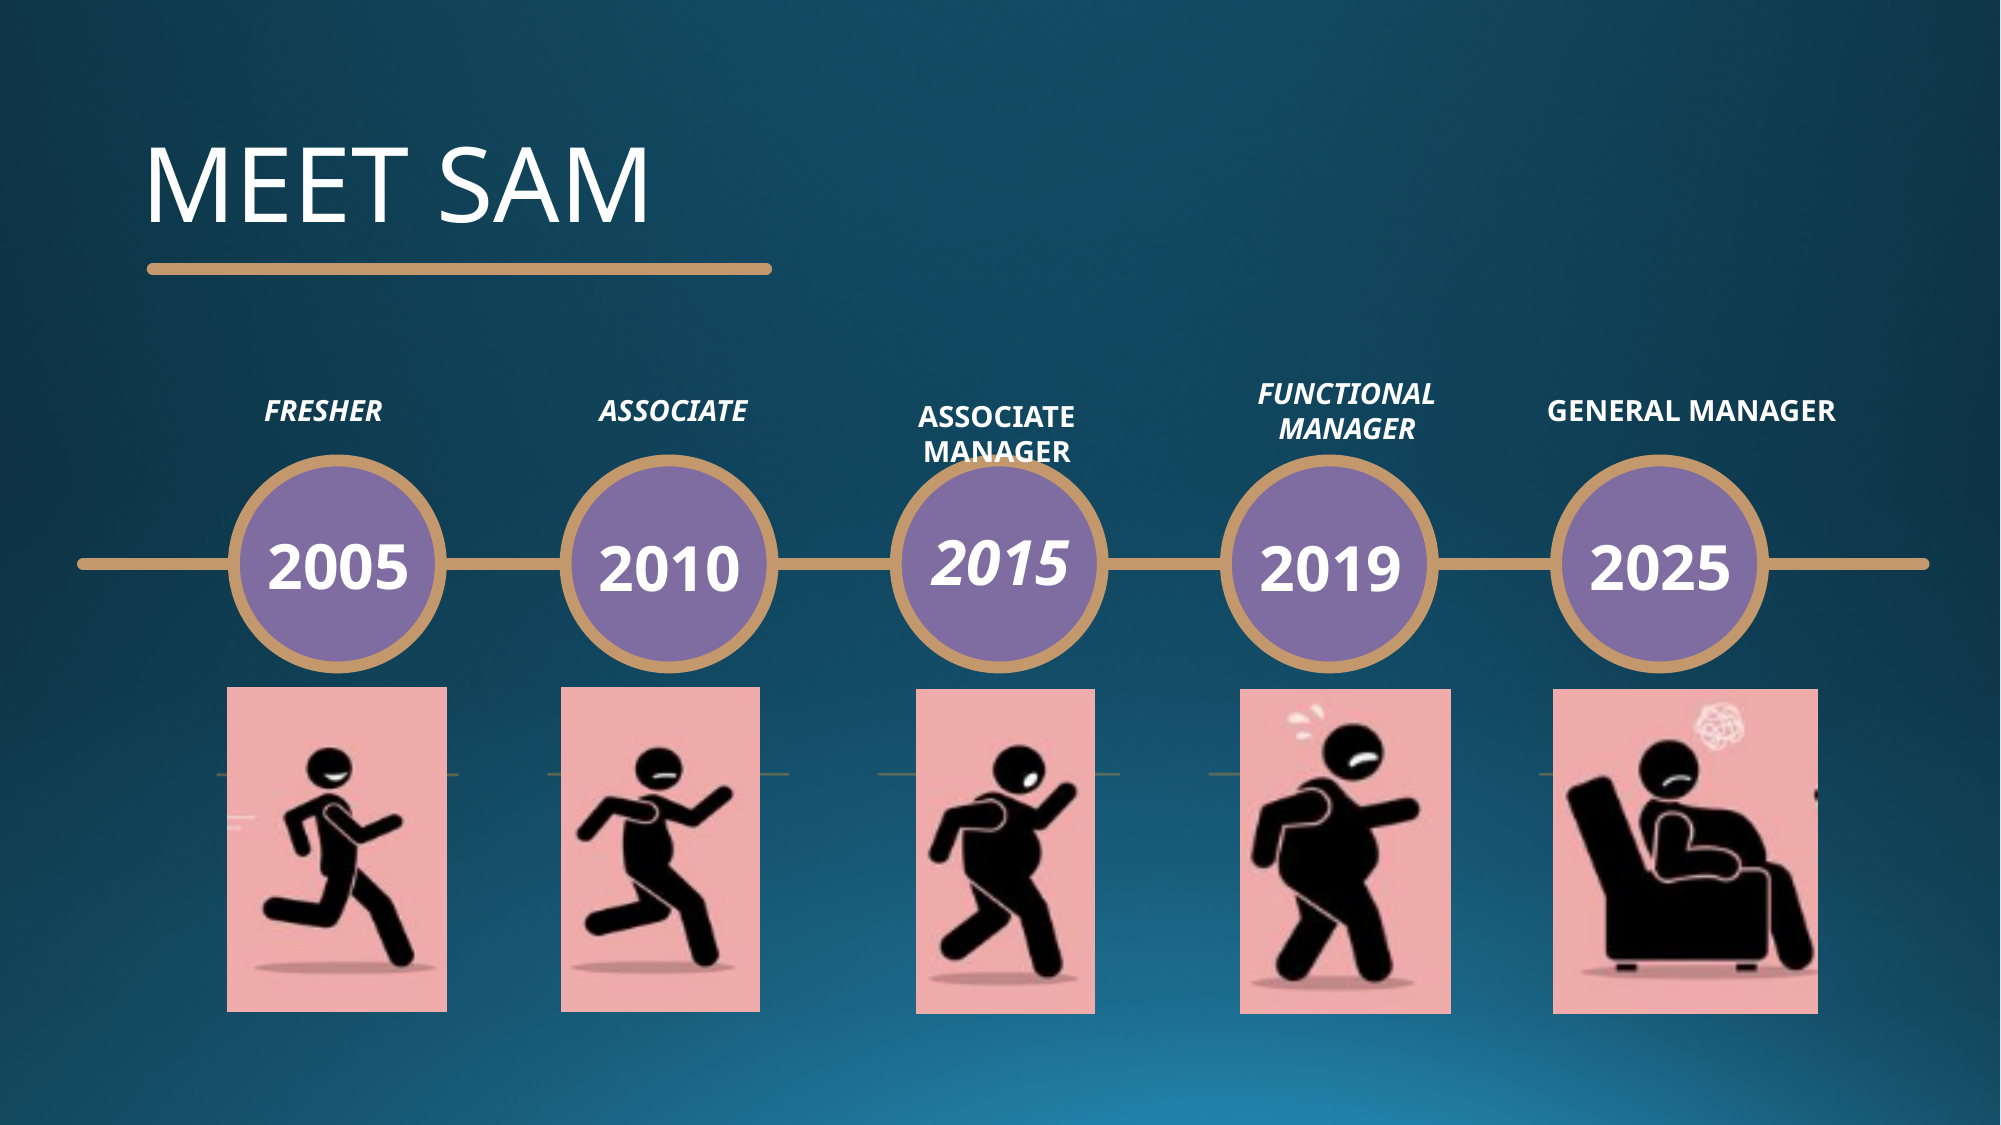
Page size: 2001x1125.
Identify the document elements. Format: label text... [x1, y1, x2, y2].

title Meet Sam [126, 85, 1715, 251]
picture [0, 0, 2001, 1125]
list 2005 [235, 512, 443, 610]
list Functional Manager [1178, 362, 1517, 458]
list 2019 [1227, 513, 1435, 612]
list 2015 [898, 540, 1105, 581]
list Associate [513, 362, 834, 458]
list Fresher [175, 362, 472, 458]
list Associate Manager [849, 390, 1145, 487]
list 2010 [566, 514, 774, 612]
list General Manager [1522, 339, 1861, 436]
list 2025 [1557, 545, 1765, 586]
